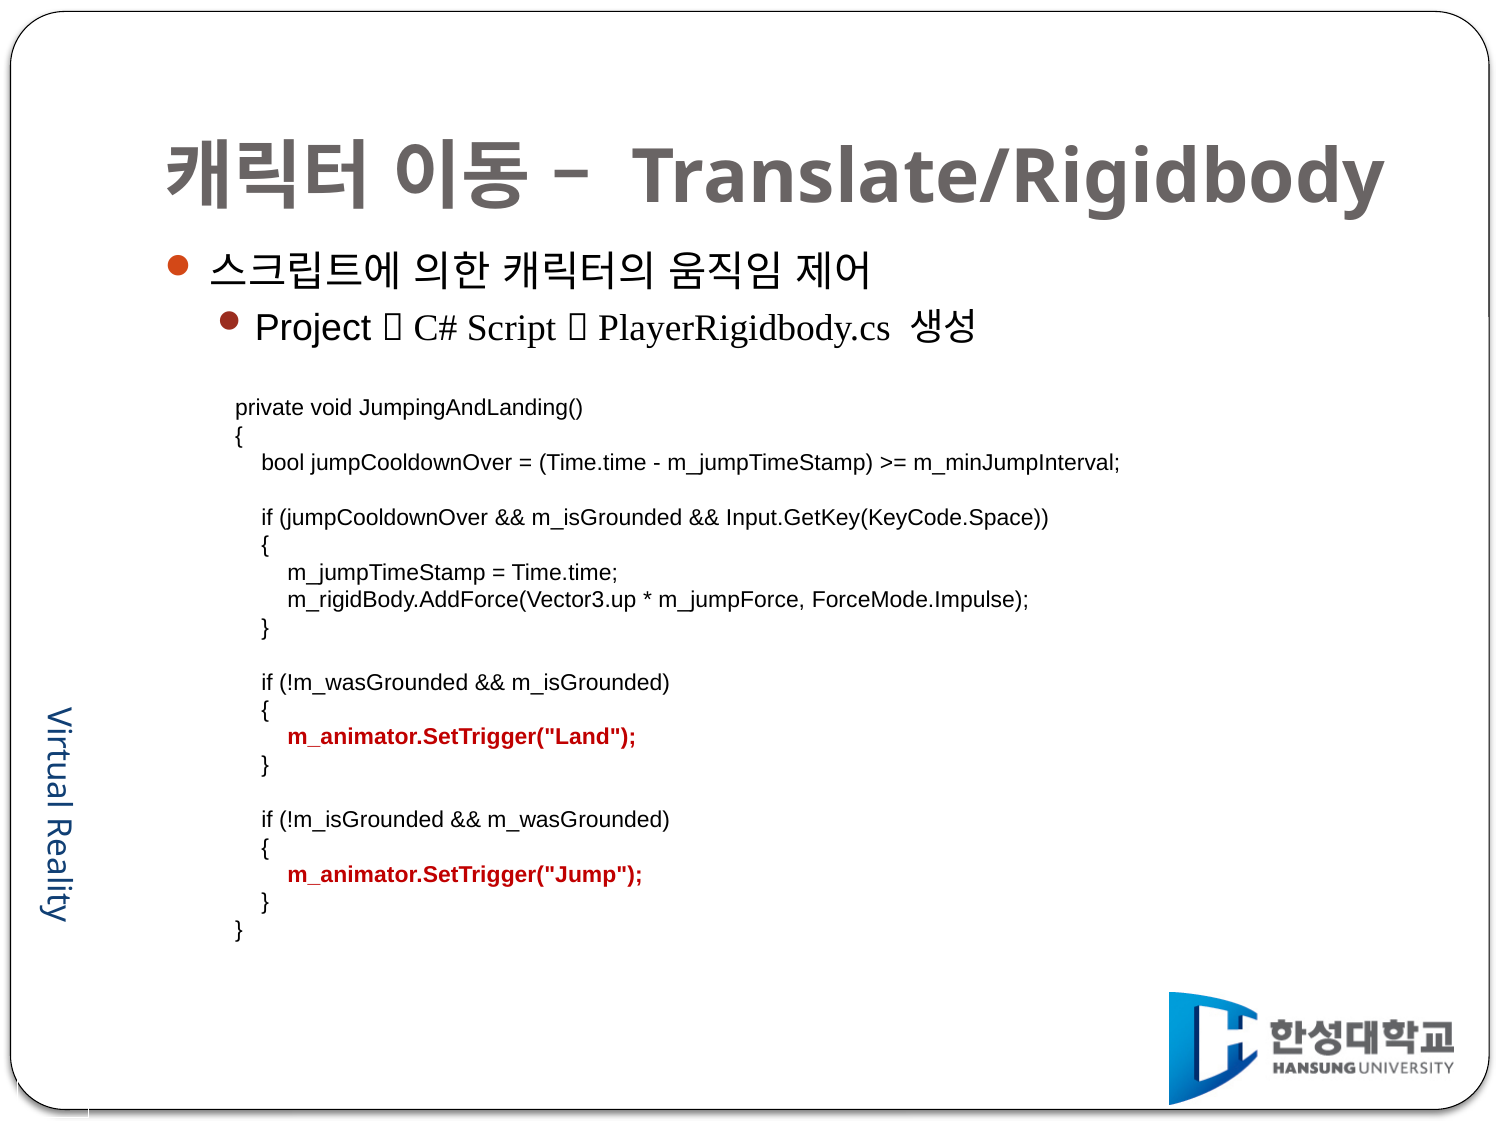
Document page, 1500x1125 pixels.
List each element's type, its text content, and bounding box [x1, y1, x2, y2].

text_box 스크립트에 의한 캐릭터의 움직임 제어 Project  C# Script  PlayerRigidbody.cs 생성 [149, 237, 1425, 988]
title 캐릭터 이동 – Translate/Rigidbody [150, 45, 1425, 233]
text_box private void JumpingAndLanding() { bool jumpCooldownOver = (Time.time - m_jumpTimeStamp) >= m_minJumpInterval; if (jumpCooldownOver && m_isGrounded && Input.GetKey(KeyCode.Space)) { m_jumpTimeStamp = Time.time; m_rigidBody.AddForce(Vector3.up * m_jumpForce, ForceMode.Impulse); } if (!m_wasGrounded && m_isGrounded) { m_animator.SetTrigger("Land"); } if (!m_isGrounded && m_wasGrounded) { m_animator.SetTrigger("Jump"); } } [220, 385, 1355, 950]
picture [1169, 992, 1454, 1105]
